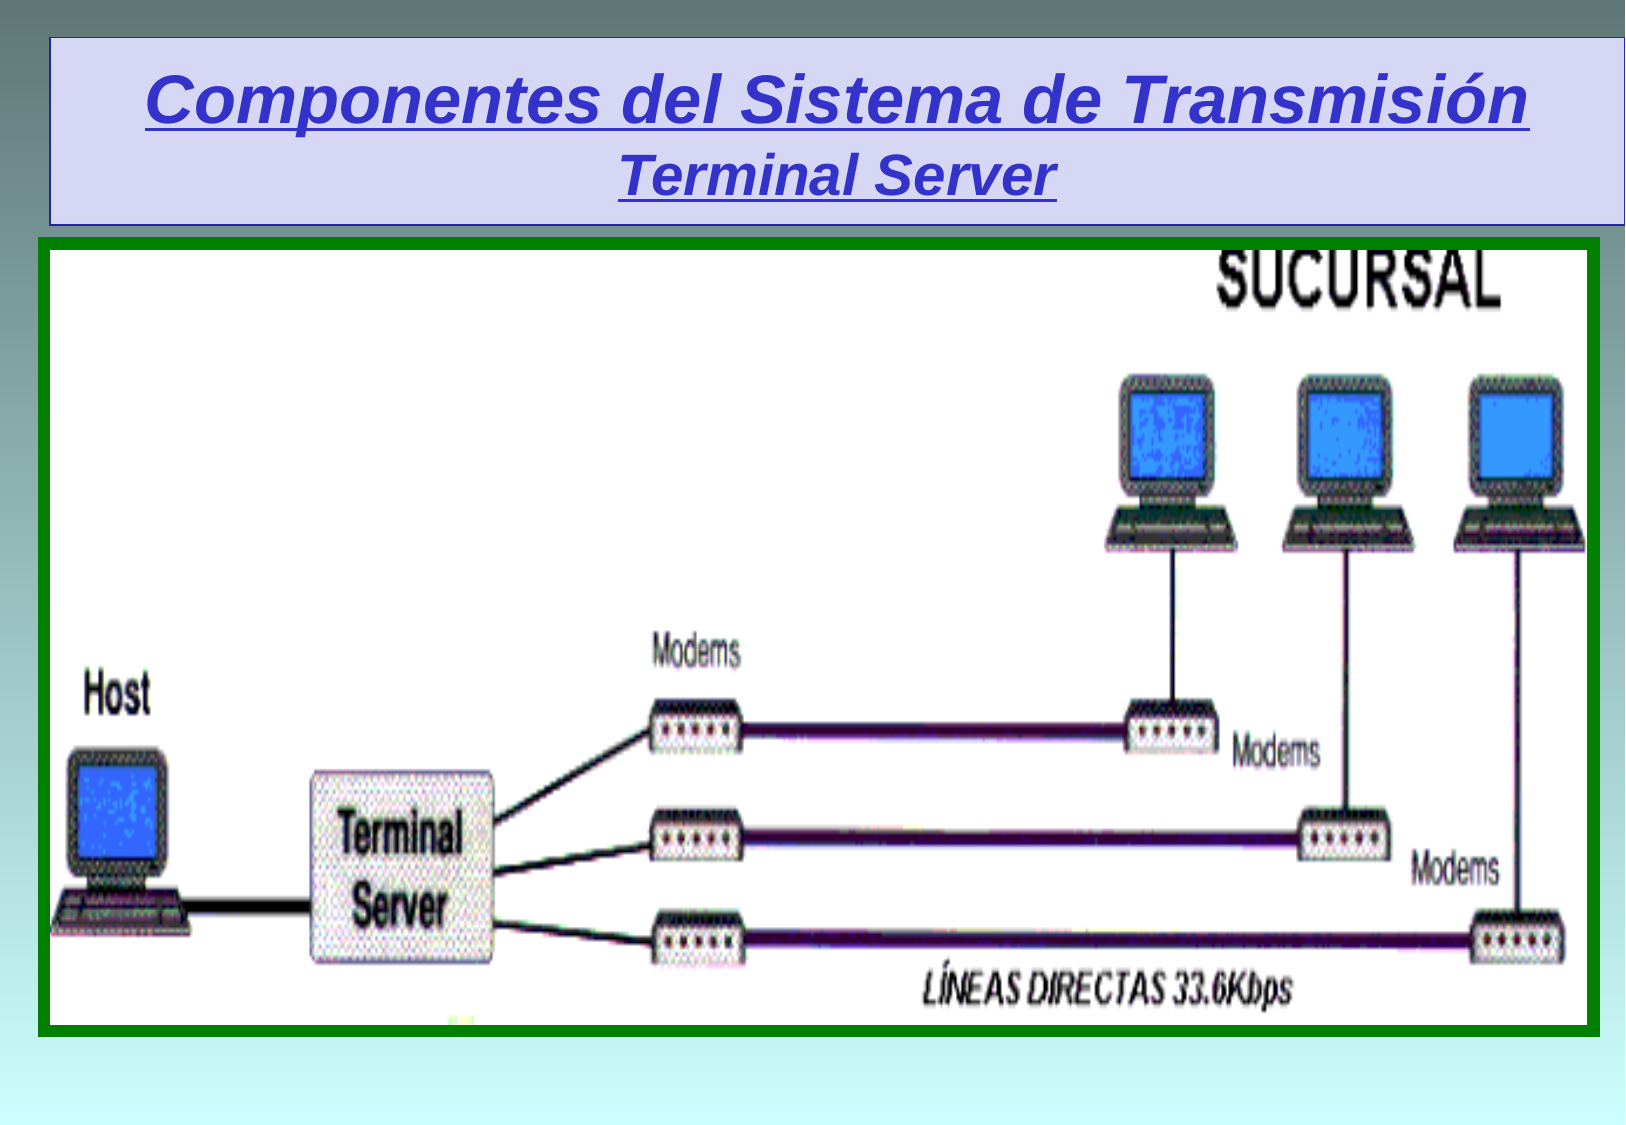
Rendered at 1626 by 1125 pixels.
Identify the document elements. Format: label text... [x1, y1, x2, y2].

title Componentes del Sistema de Transmisión Terminal Server [49, 37, 1625, 226]
picture [49, 249, 1588, 1026]
list [587, 174, 1094, 237]
